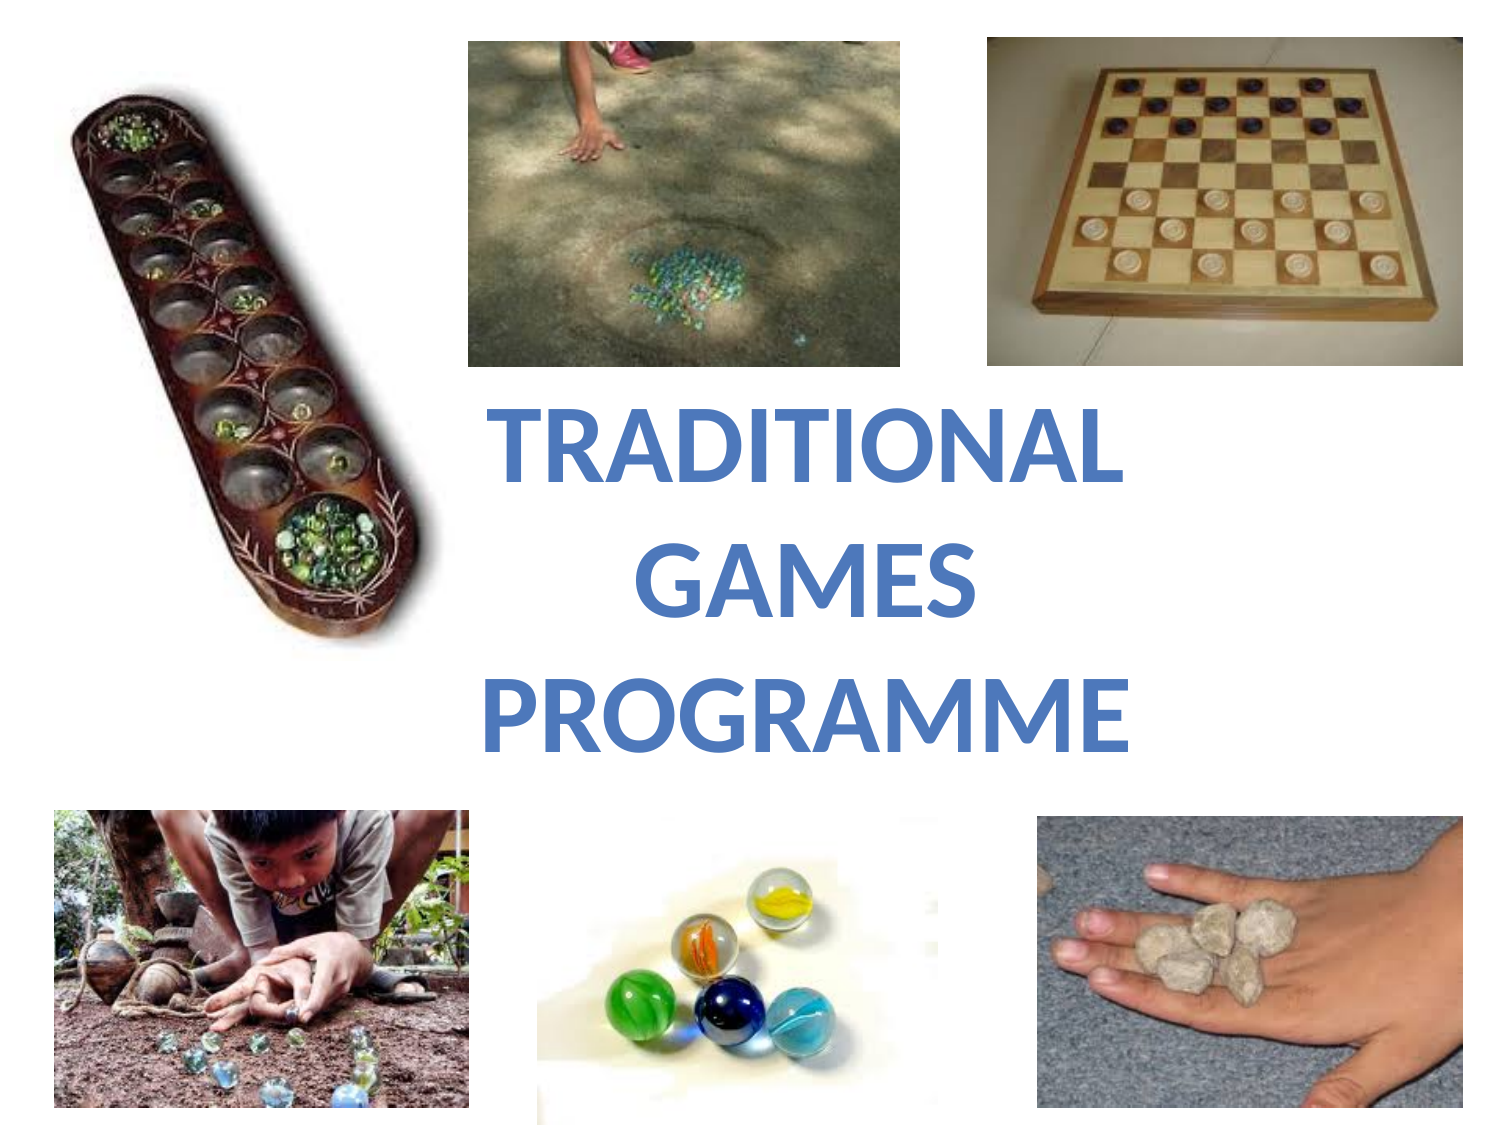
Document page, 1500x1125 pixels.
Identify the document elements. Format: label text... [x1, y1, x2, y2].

picture [467, 41, 901, 368]
picture [537, 816, 938, 1125]
picture [53, 71, 455, 661]
picture [987, 37, 1463, 367]
picture [1037, 815, 1463, 1108]
picture [53, 810, 469, 1108]
text_box Traditional games programme [337, 362, 1275, 783]
